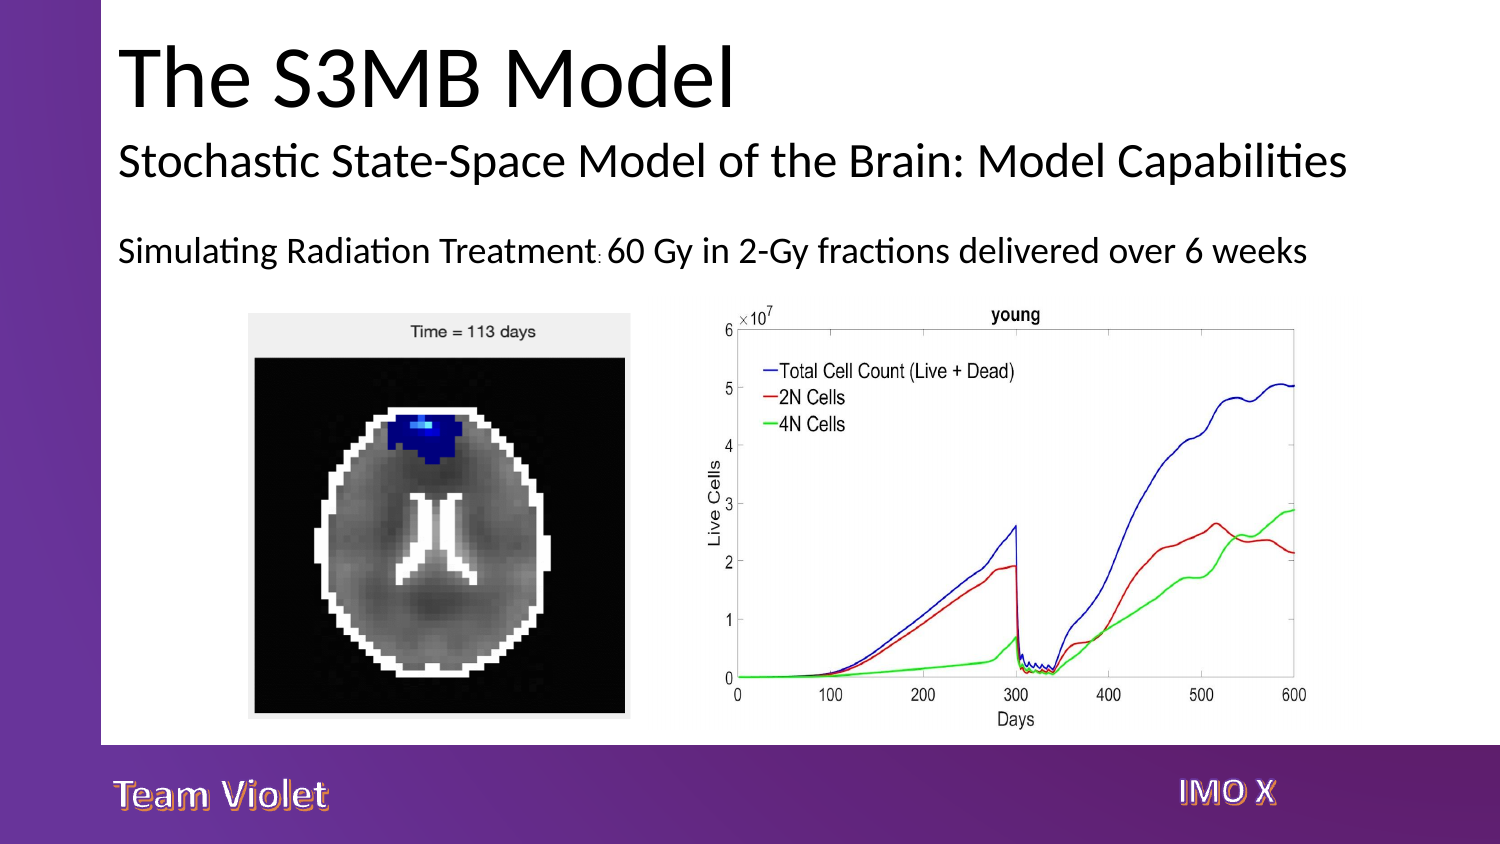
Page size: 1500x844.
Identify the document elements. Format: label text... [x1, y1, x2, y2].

picture [0, 0, 1500, 844]
text_box Simulating Radiation Treatment: 60 Gy in 2-Gy fractions delivered over 6 weeks [103, 211, 1484, 307]
title The S3MB Model Stochastic State-Space Model of the Brain: Model Capabilities [103, 44, 1397, 208]
